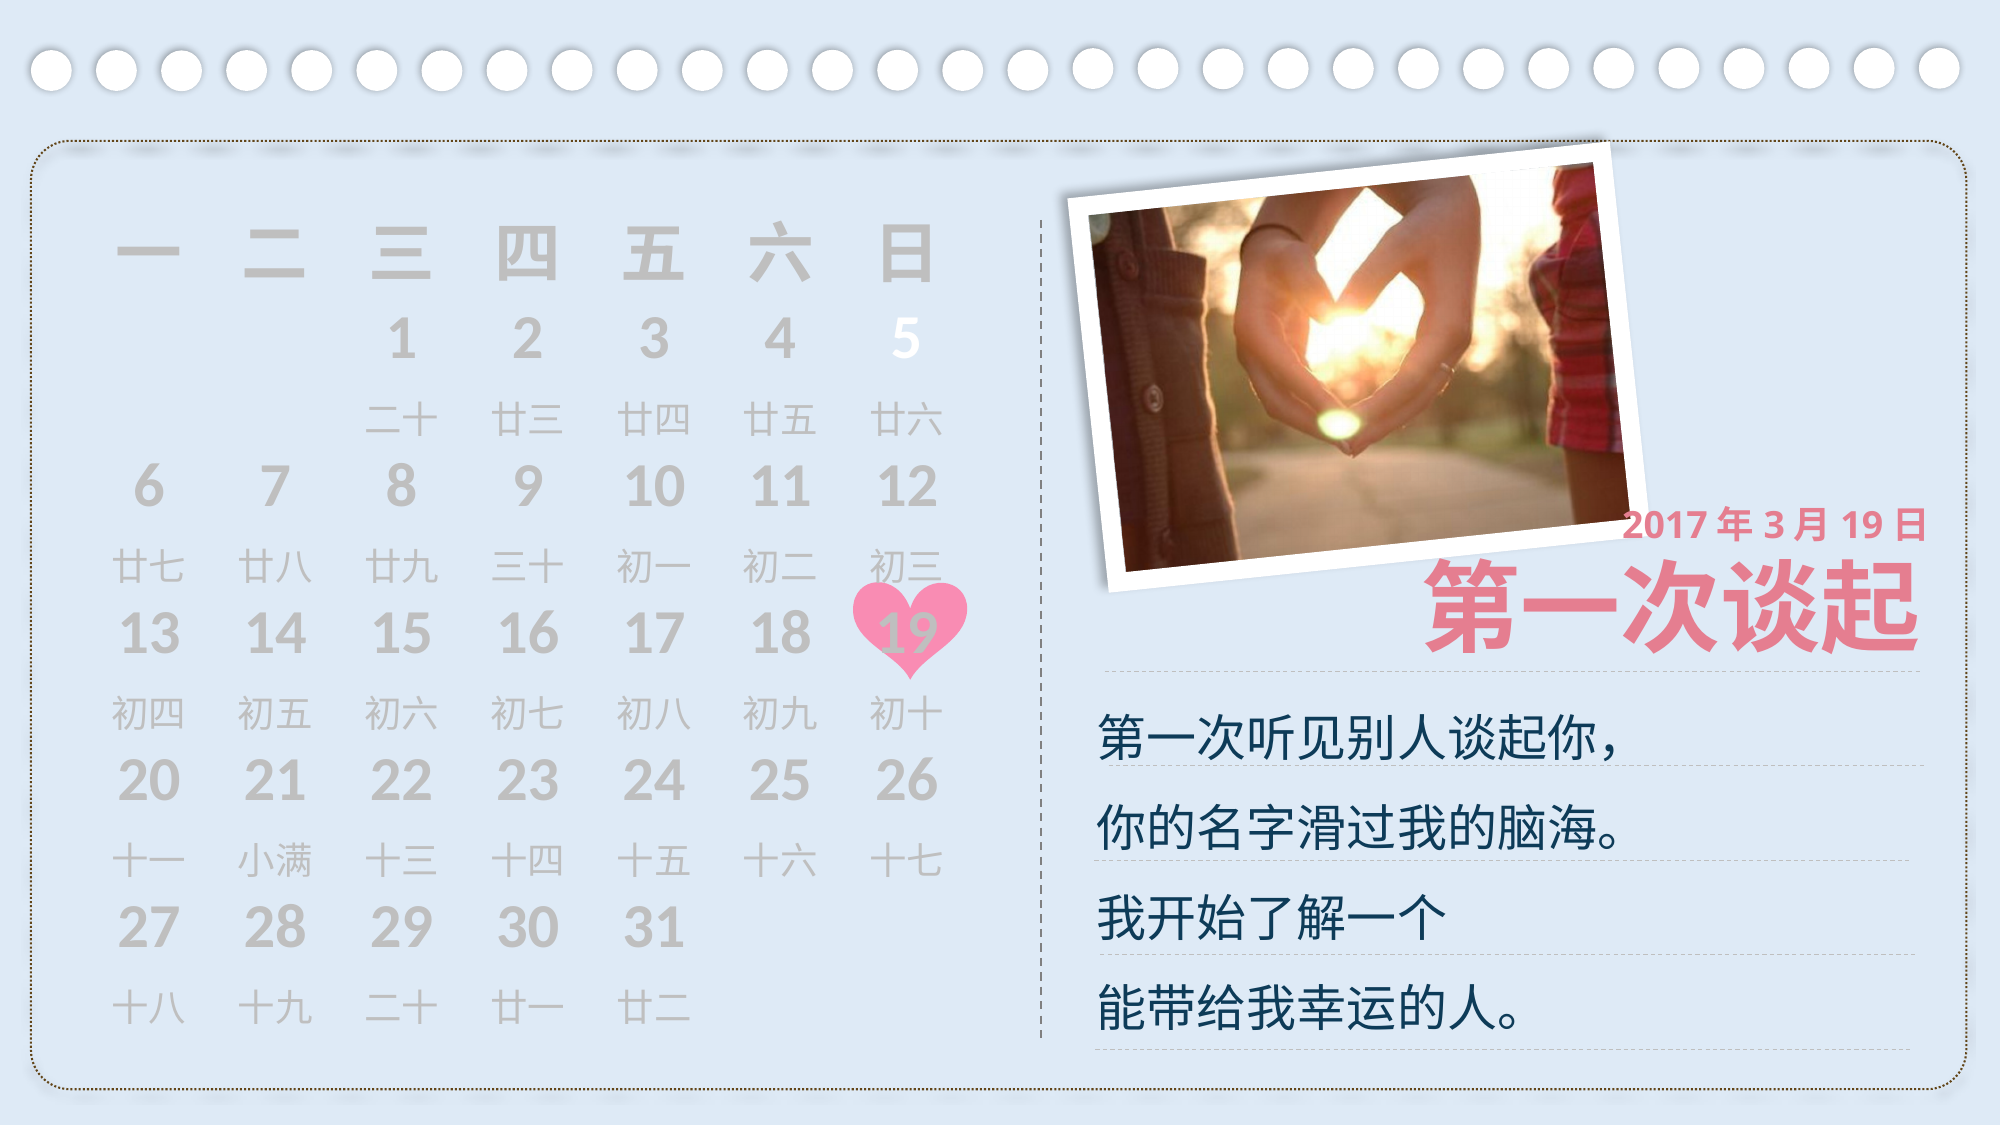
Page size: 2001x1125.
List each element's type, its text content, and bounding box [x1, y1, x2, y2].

text_box [1527, 47, 1571, 91]
text_box [1787, 46, 1831, 90]
text_box [29, 139, 1968, 1091]
text_box 第一次听见别人谈起你， 你的名字滑过我的脑海。 我开始了解一个 能带给我幸运的人。 [1082, 668, 1936, 1044]
text_box [225, 49, 269, 92]
text_box [941, 49, 985, 92]
text_box [876, 48, 920, 92]
text_box [811, 48, 854, 92]
text_box [420, 49, 464, 93]
text_box [29, 49, 73, 92]
text_box [1852, 46, 1896, 90]
text_box [615, 48, 659, 92]
text_box [1266, 47, 1310, 91]
text_box [1396, 47, 1440, 91]
text_box [94, 49, 138, 92]
text_box [1071, 47, 1115, 91]
text_box [550, 48, 594, 92]
text_box [1917, 46, 1961, 90]
text_box [1722, 47, 1766, 91]
text_box [160, 49, 204, 93]
text_box [1592, 46, 1636, 90]
text_box [1006, 48, 1050, 92]
text_box [680, 49, 724, 92]
text_box [355, 49, 399, 92]
text_box 2017年3月19日 [1614, 470, 1945, 554]
text_box [1331, 47, 1375, 91]
text_box [1657, 46, 1701, 90]
text_box [290, 49, 334, 92]
text_box [485, 49, 529, 92]
text_box [745, 48, 789, 92]
text_box [1136, 47, 1180, 91]
text_box [1201, 47, 1245, 91]
text_box [1057, 139, 1553, 591]
text_box 第一次谈起 [1360, 536, 1936, 672]
picture [1089, 163, 1625, 571]
text_box [1061, 189, 1108, 587]
text_box [1462, 47, 1505, 91]
